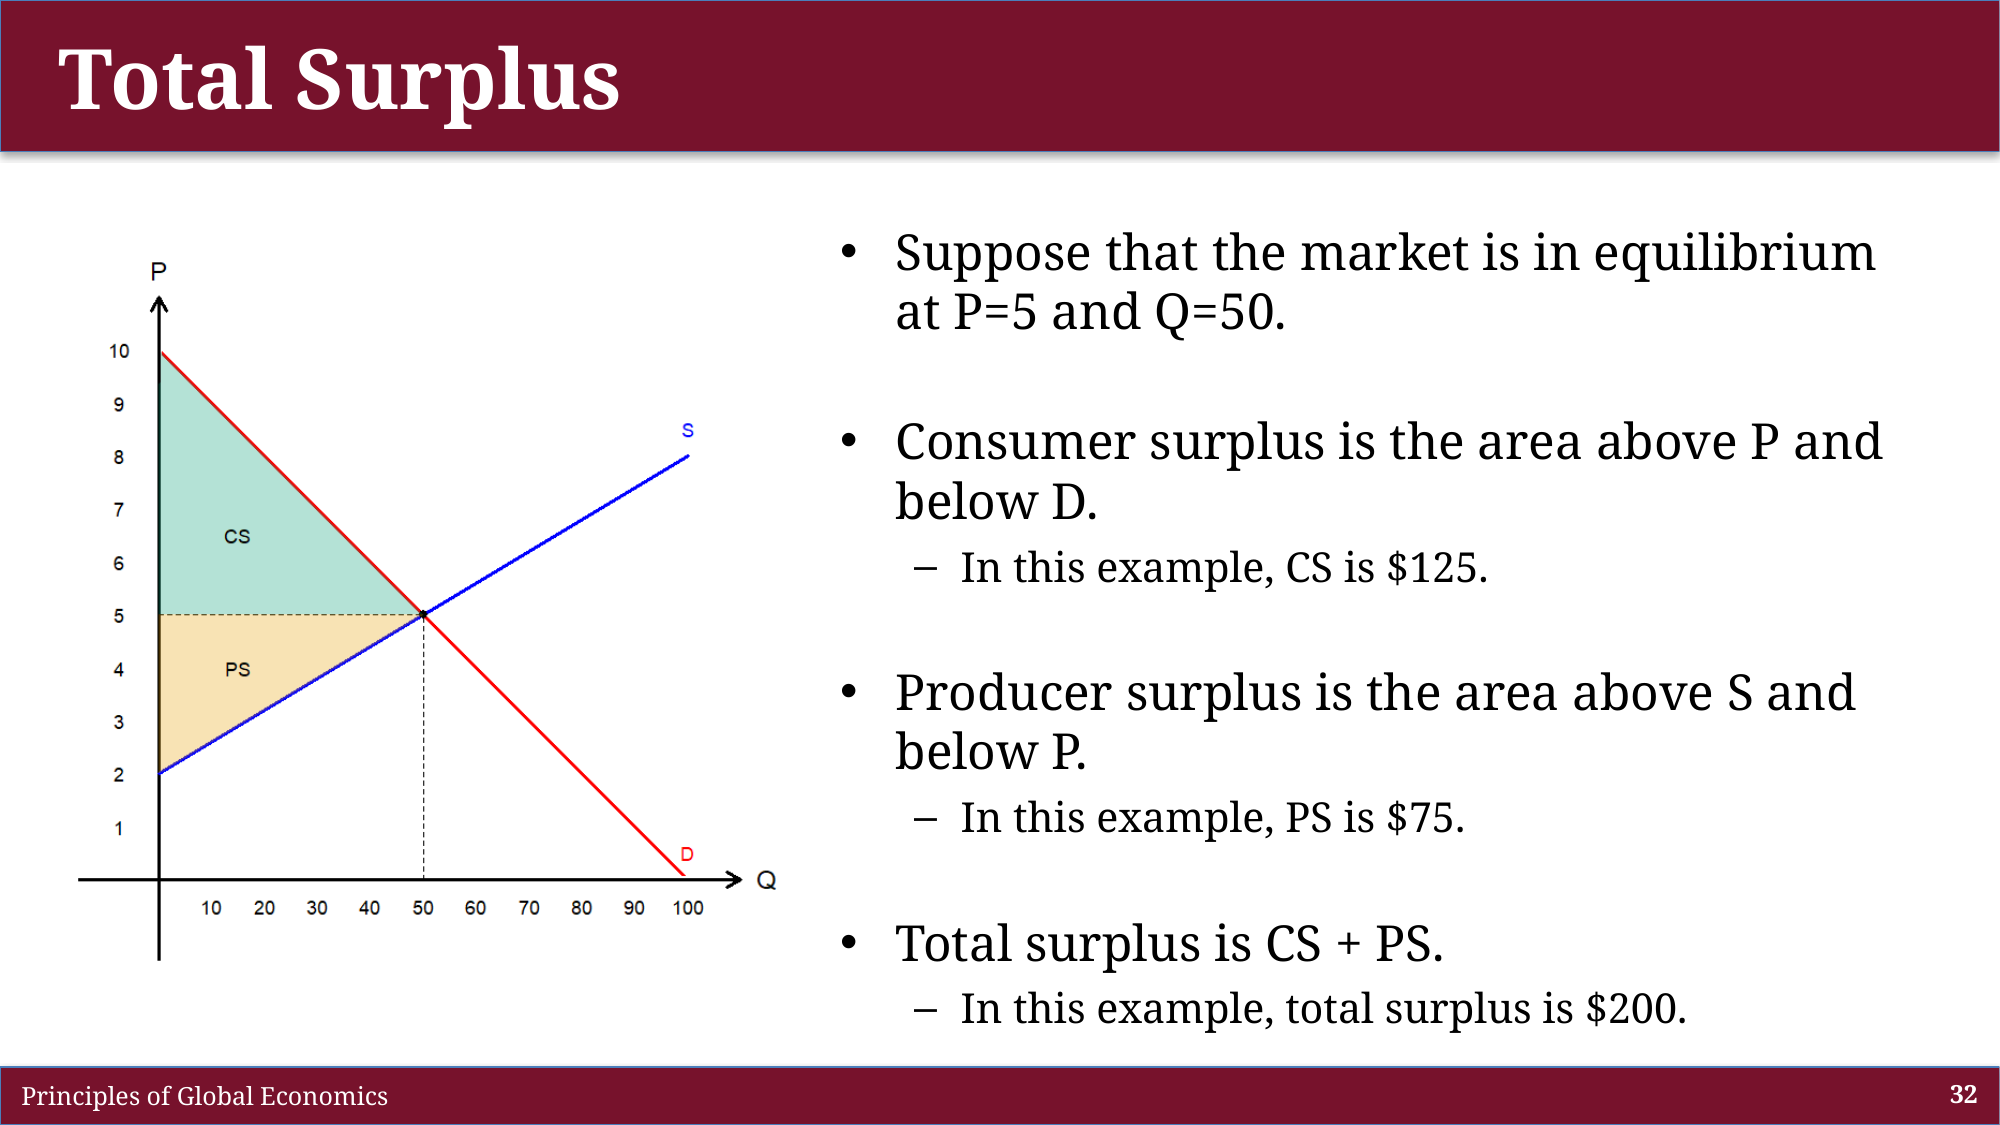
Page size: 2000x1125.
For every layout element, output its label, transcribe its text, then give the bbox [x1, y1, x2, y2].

picture [74, 213, 826, 964]
text_box [475, 1066, 1649, 1125]
title Total Surplus [0, 0, 2000, 152]
slide_number 32 [1649, 1066, 2000, 1125]
list Suppose that the market is in equilibrium at P=5 and Q=50. Consumer surplus is the area above P and below D. In this example, CS is $125. Producer surplus is the area above S and below P. In this example, PS is $75. Total surplus is CS + PS. In this example, total surplus is $200. [825, 213, 1925, 1047]
footer Principles of Global Economics [0, 1066, 475, 1125]
